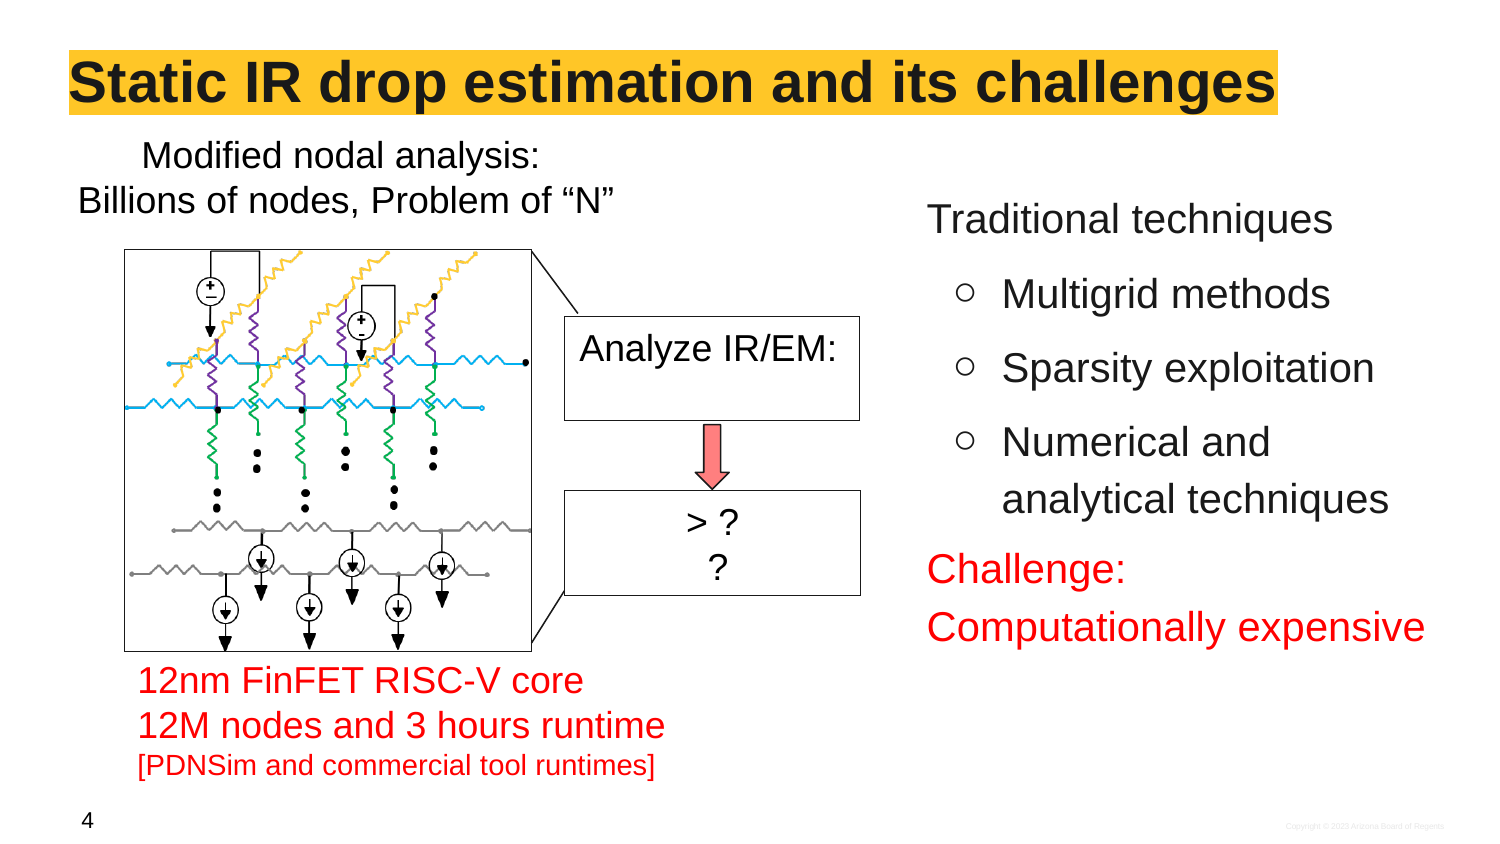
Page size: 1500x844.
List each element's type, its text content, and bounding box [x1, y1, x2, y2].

title Static IR drop estimation and its challenges [68, 52, 1449, 125]
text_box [50, 123, 696, 791]
list Traditional techniques Multigrid methods Sparsity exploitation Numerical and analytical techniques Challenge: Computationally expensive [861, 184, 1451, 792]
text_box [700, 316, 862, 597]
